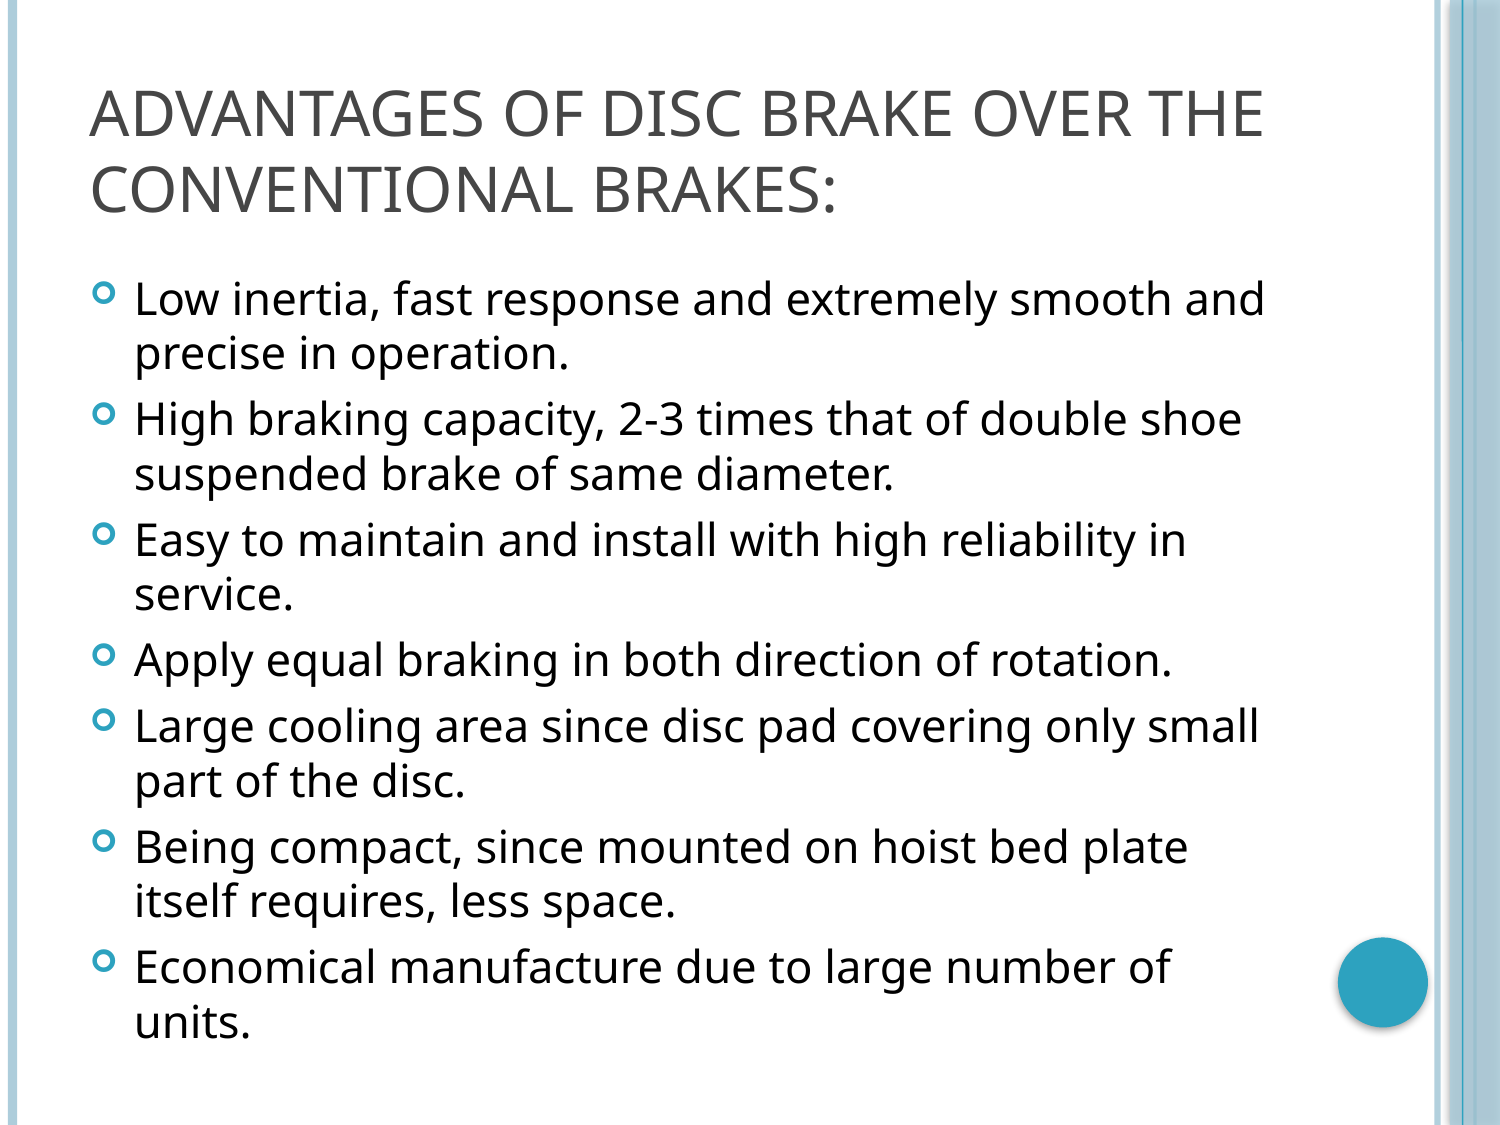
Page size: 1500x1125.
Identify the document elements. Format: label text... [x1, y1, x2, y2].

title Advantages of Disc Brake over the conventional brakes: [75, 45, 1300, 233]
list Low inertia, fast response and extremely smooth and precise in operation. High braking capacity, 2-3 times that of double shoe suspended brake of same diameter. Easy to maintain and install with high reliability in service. Apply equal braking in both direction of rotation. Large cooling area since disc pad covering only small part of the disc. Being compact, since mounted on hoist bed plate itself requires, less space. Economical manufacture due to large number of units. [75, 262, 1300, 1062]
